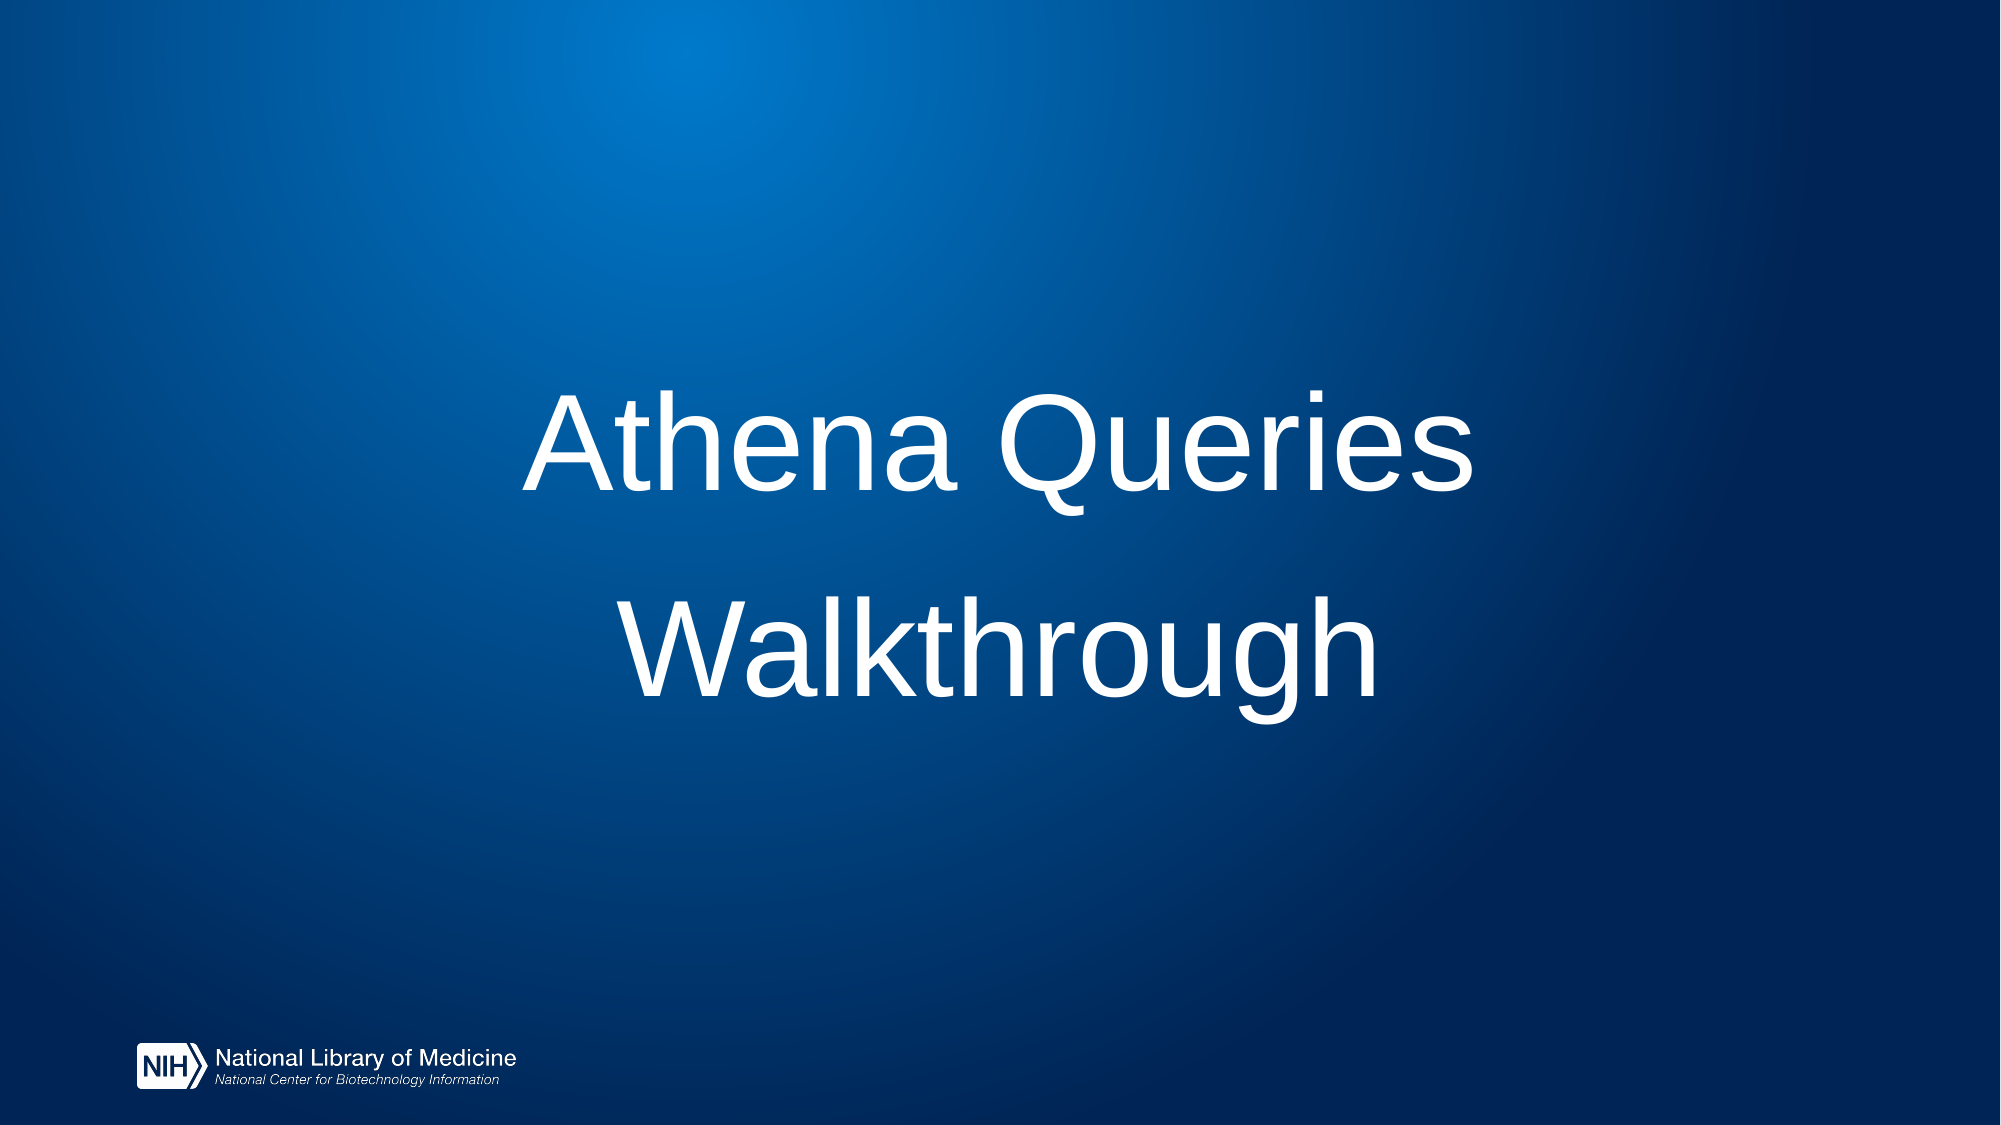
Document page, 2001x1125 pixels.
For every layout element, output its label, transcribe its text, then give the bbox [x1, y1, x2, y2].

picture [0, 0, 2001, 1125]
list Athena Queries Walkthrough [137, 60, 1863, 975]
